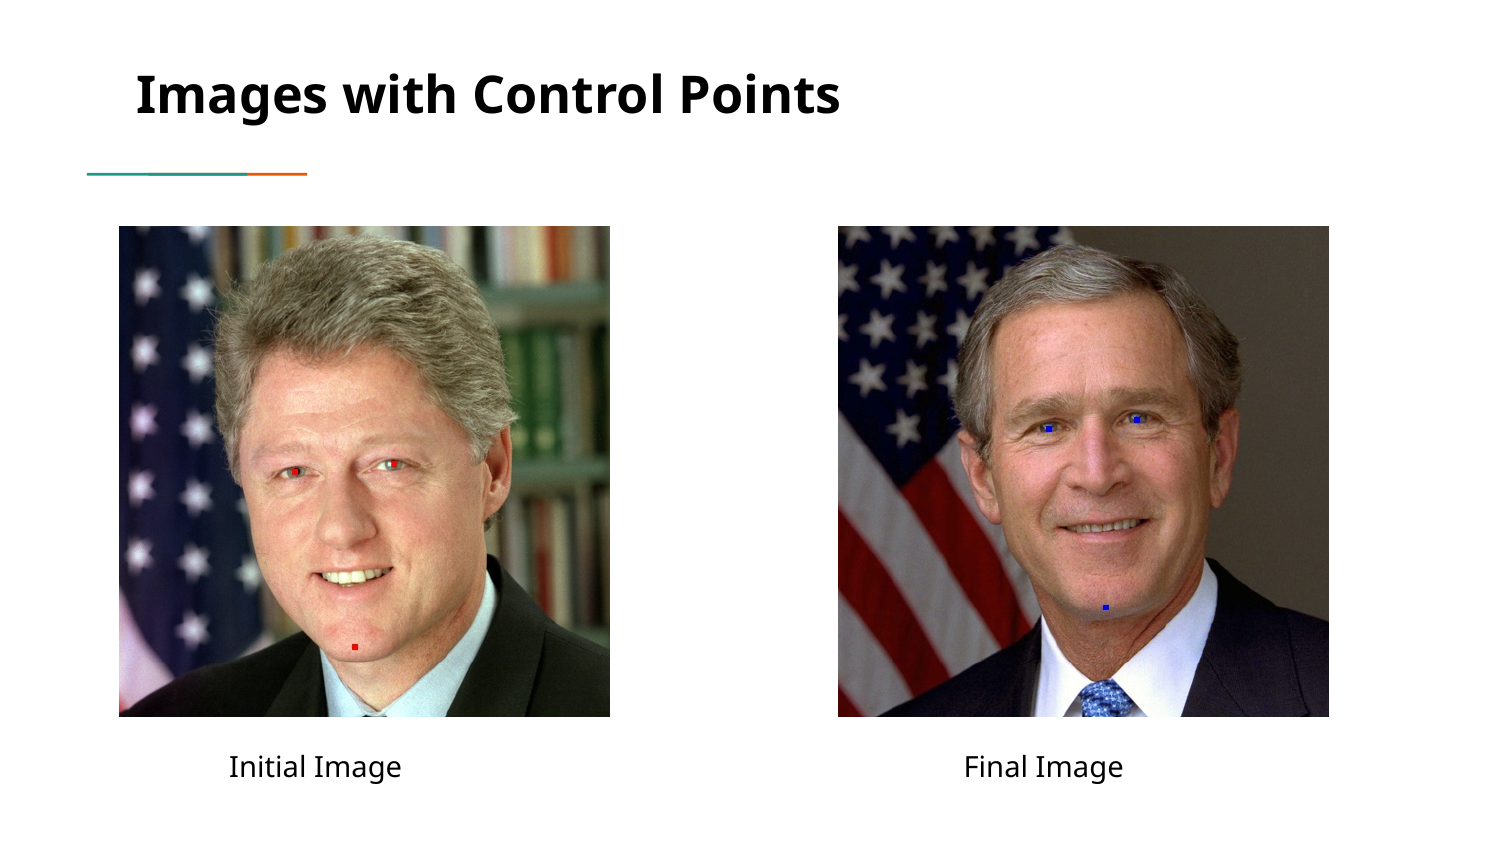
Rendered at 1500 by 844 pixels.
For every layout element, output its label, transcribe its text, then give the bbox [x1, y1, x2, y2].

text_box Initial Image [214, 732, 557, 780]
text_box Final Image [948, 732, 1292, 780]
picture [119, 226, 610, 717]
text_box Images with Control Points [121, 46, 881, 148]
picture [838, 226, 1329, 717]
